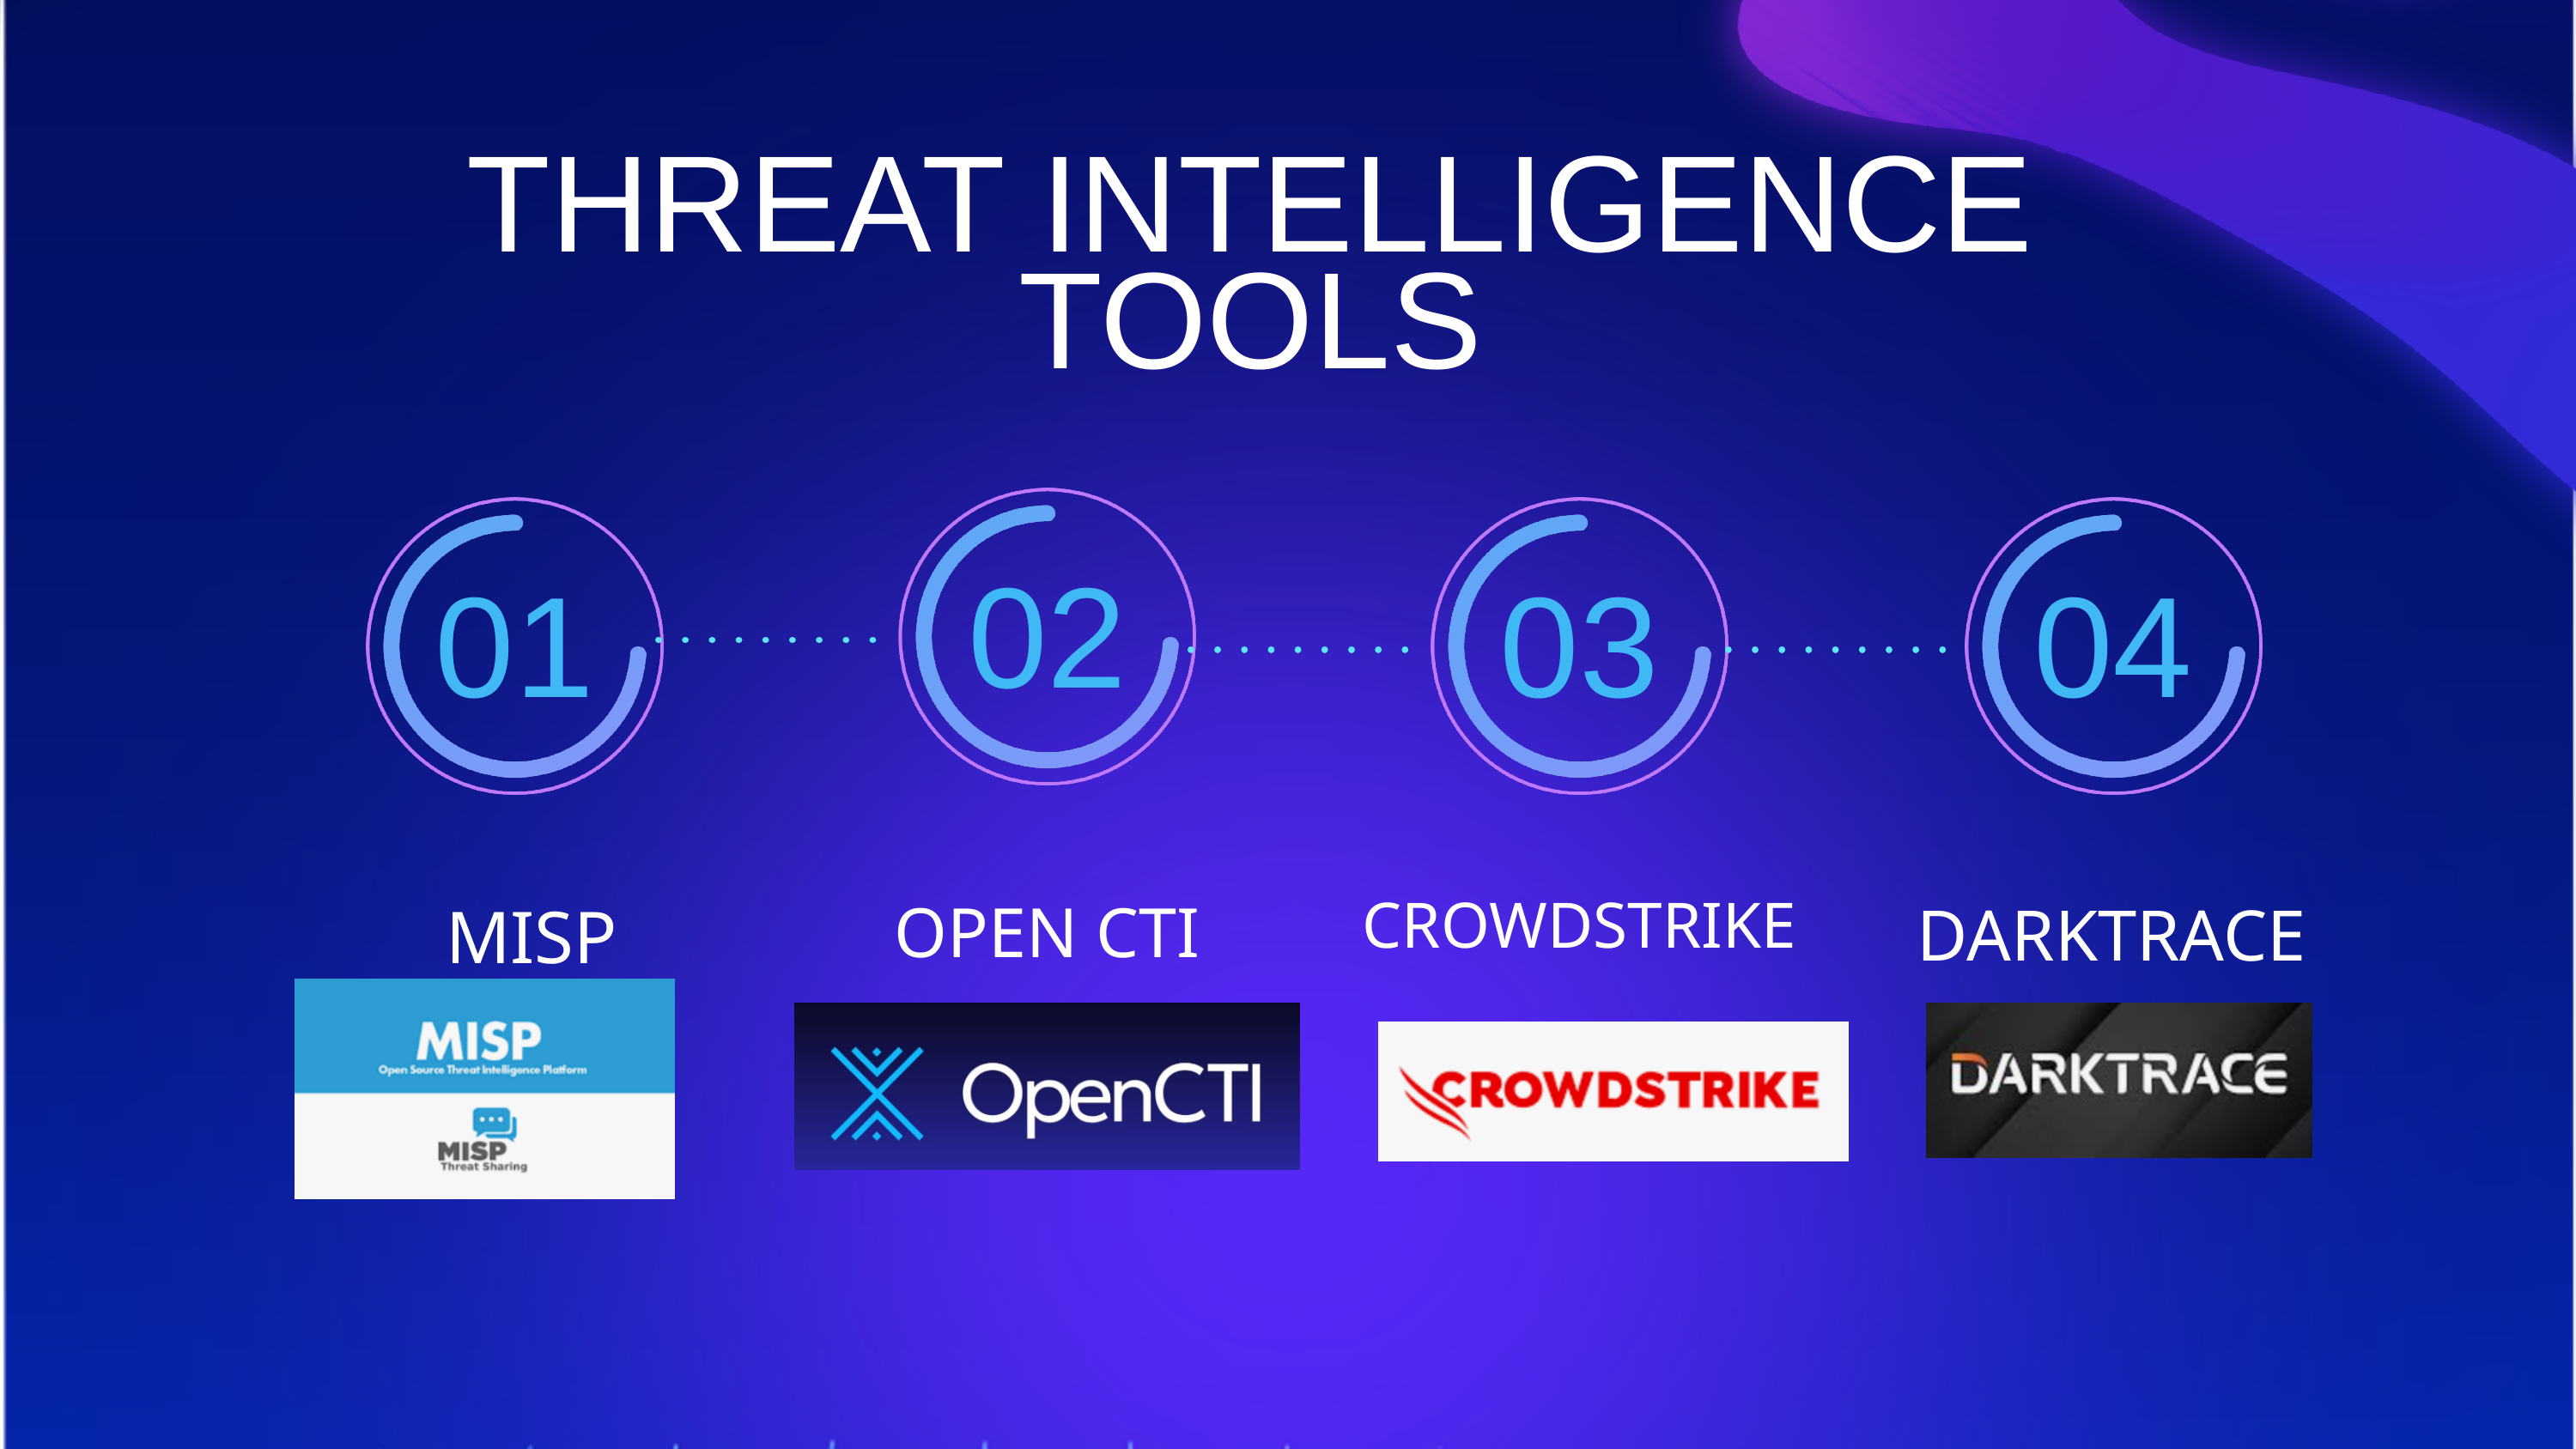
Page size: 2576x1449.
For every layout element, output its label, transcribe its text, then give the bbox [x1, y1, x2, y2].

text_box [366, 497, 664, 795]
text_box CROWDSTRIKE [1359, 839, 1800, 961]
text_box DARKTRACE [1892, 839, 2332, 975]
text_box [0, 0, 2576, 1449]
text_box THREAT INTELLIGENCE TOOLS [459, 158, 2043, 392]
text_box MISP [312, 839, 752, 979]
text_box 01 [422, 599, 607, 722]
text_box 04 [2020, 600, 2206, 723]
text_box [898, 488, 1196, 785]
text_box [1965, 497, 2263, 795]
text_box [1489, 0, 2576, 637]
text_box OPEN CTI [827, 839, 1267, 972]
text_box 03 [1487, 600, 1672, 723]
text_box 02 [955, 591, 1139, 713]
picture [295, 979, 675, 1200]
picture [1377, 1022, 1849, 1161]
picture [794, 1003, 1301, 1170]
picture [1925, 1003, 2312, 1158]
text_box [1431, 497, 1728, 795]
